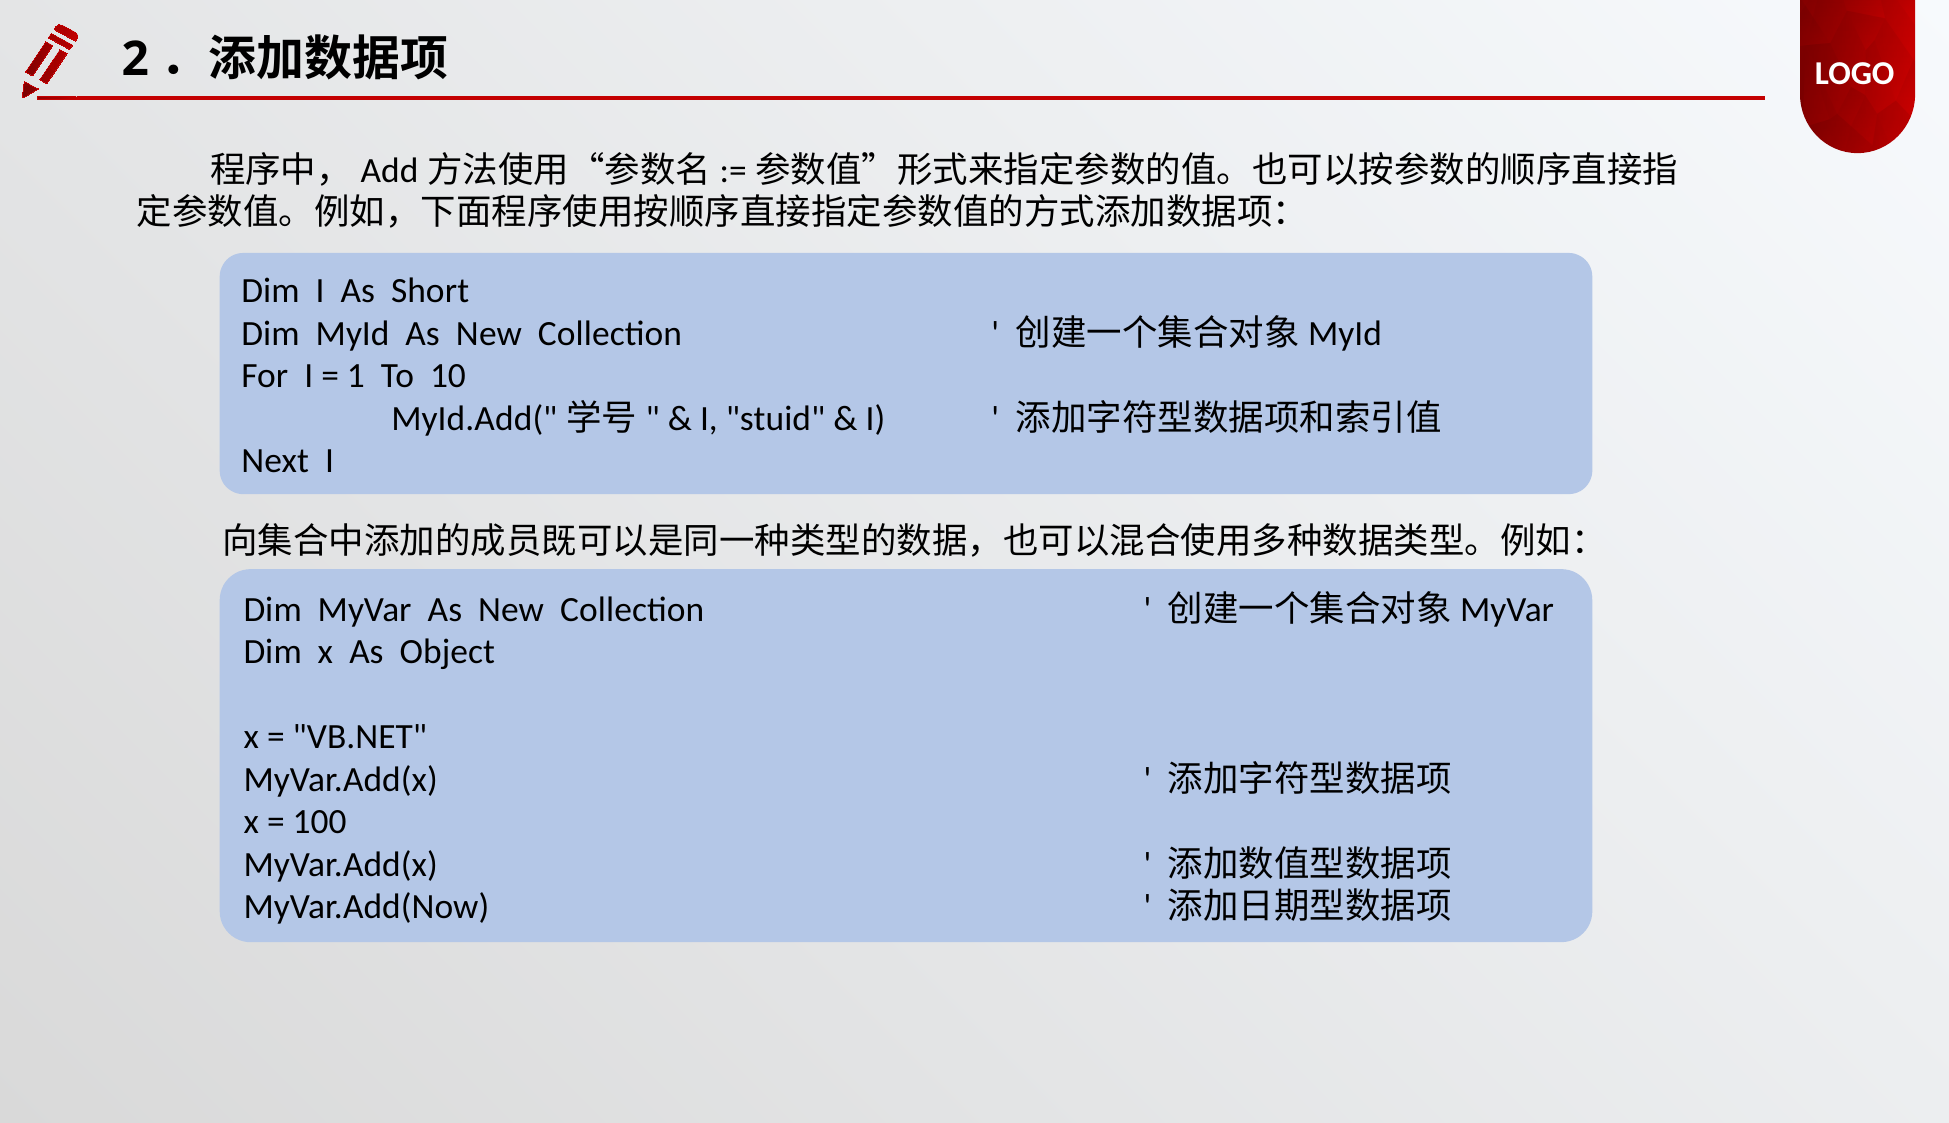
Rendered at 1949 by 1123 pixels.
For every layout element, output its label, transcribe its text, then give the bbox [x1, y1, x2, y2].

text_box 向集合中添加的成员既可以是同一种类型的数据，也可以混合使用多种数据类型。例如： [207, 510, 1624, 568]
picture [54, 24, 78, 41]
text_box Dim I As Short Dim MyId As New Collection ' 创建一个集合对象MyId For I = 1 To 10 MyId.Add("学号" & I, "stuid" & I) ' 添加字符型数据项和索引值 Next I [219, 252, 1593, 495]
text_box 程序中，Add方法使用“参数名:=参数值”形式来指定参数的值。也可以按参数的顺序直接指定参数值。例如，下面程序使用按顺序直接指定参数值的方式添加数据项： [122, 139, 1710, 240]
picture [22, 82, 37, 97]
text_box Dim MyVar As New Collection ' 创建一个集合对象MyVar Dim x As Object x = "VB.NET" MyVar.Add(x) ' 添加字符型数据项 x = 100 MyVar.Add(x) ' 添加数值型数据项 MyVar.Add(Now) ' 添加日期型数据项 [219, 569, 1593, 943]
picture [1800, 0, 1916, 154]
picture [48, 33, 73, 49]
picture [26, 42, 52, 75]
picture [40, 50, 67, 83]
text_box 2．添加数据项 [101, 17, 682, 95]
